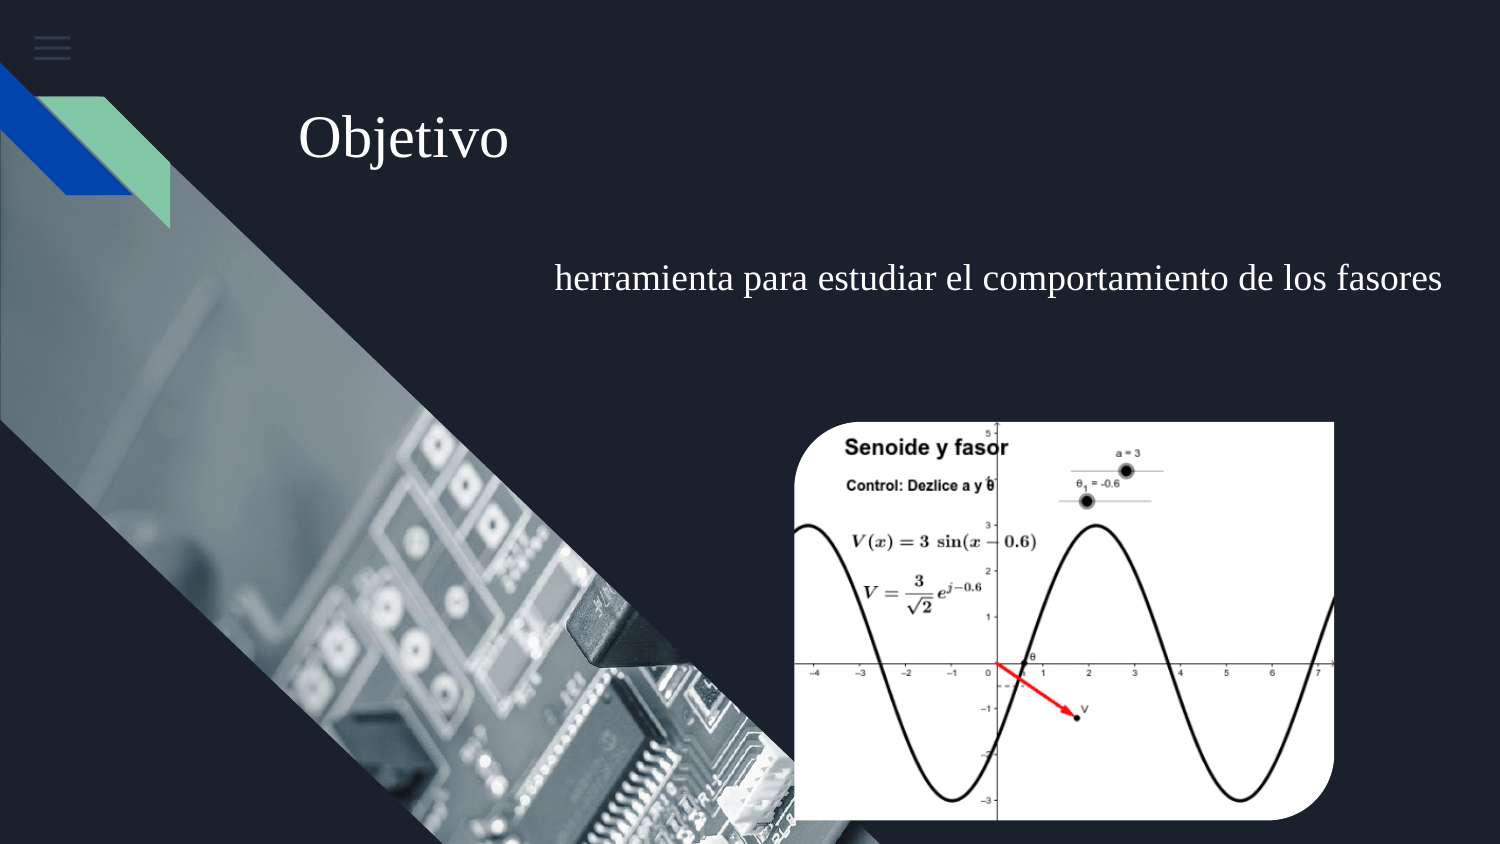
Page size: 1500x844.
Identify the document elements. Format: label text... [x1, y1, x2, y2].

picture [0, 97, 1335, 844]
list herramienta para estudiar el comportamiento de los fasores [539, 231, 1485, 589]
title Objetivo [283, 81, 1280, 232]
